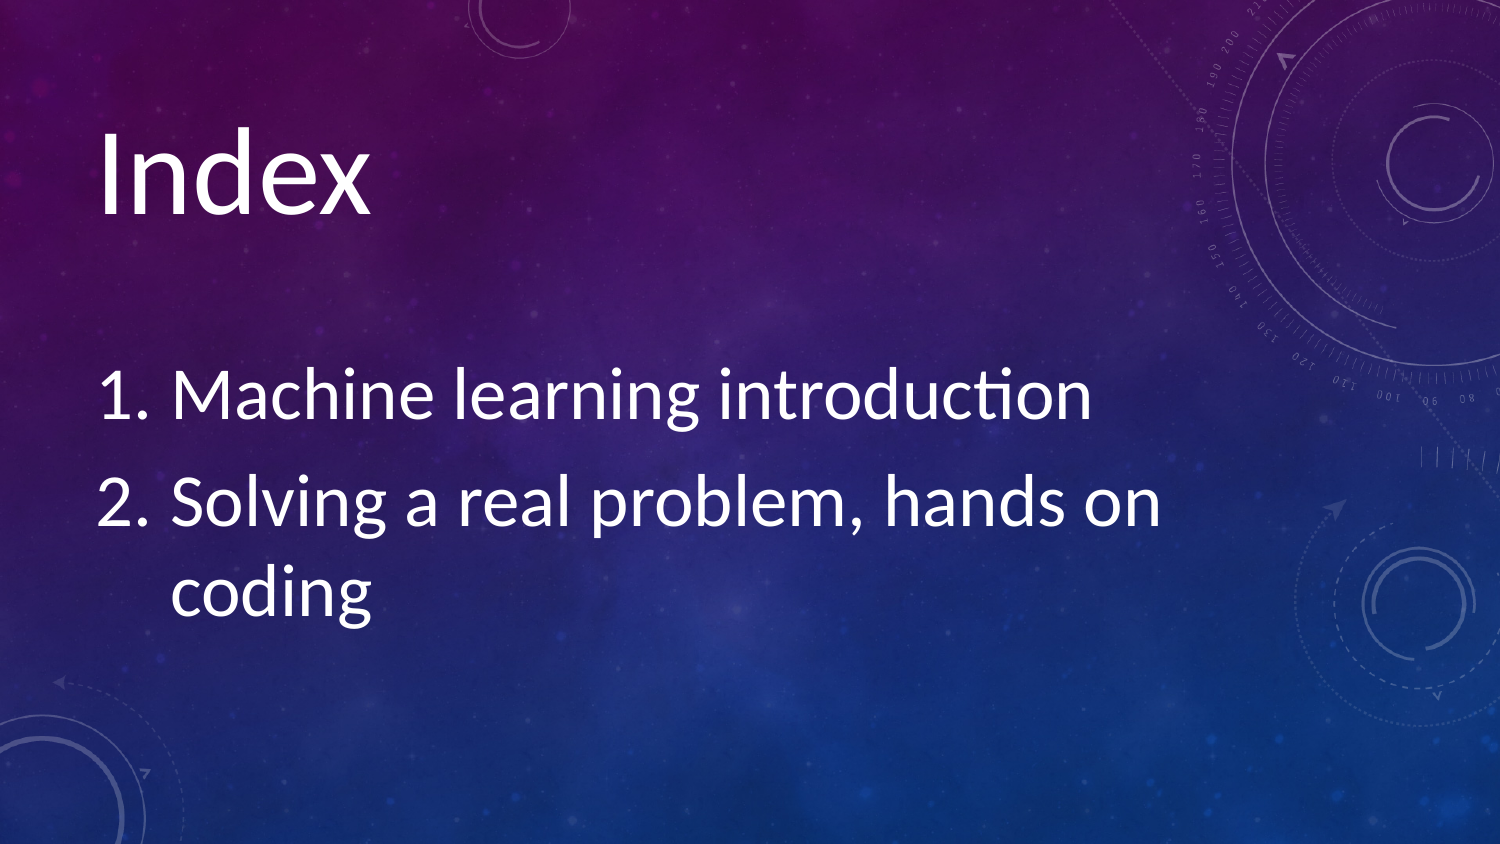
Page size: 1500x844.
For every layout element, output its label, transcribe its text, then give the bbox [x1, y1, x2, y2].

title Index [84, 75, 1331, 255]
picture [0, 0, 1500, 844]
list Machine learning introduction Solving a real problem, hands on coding [84, 263, 1331, 713]
